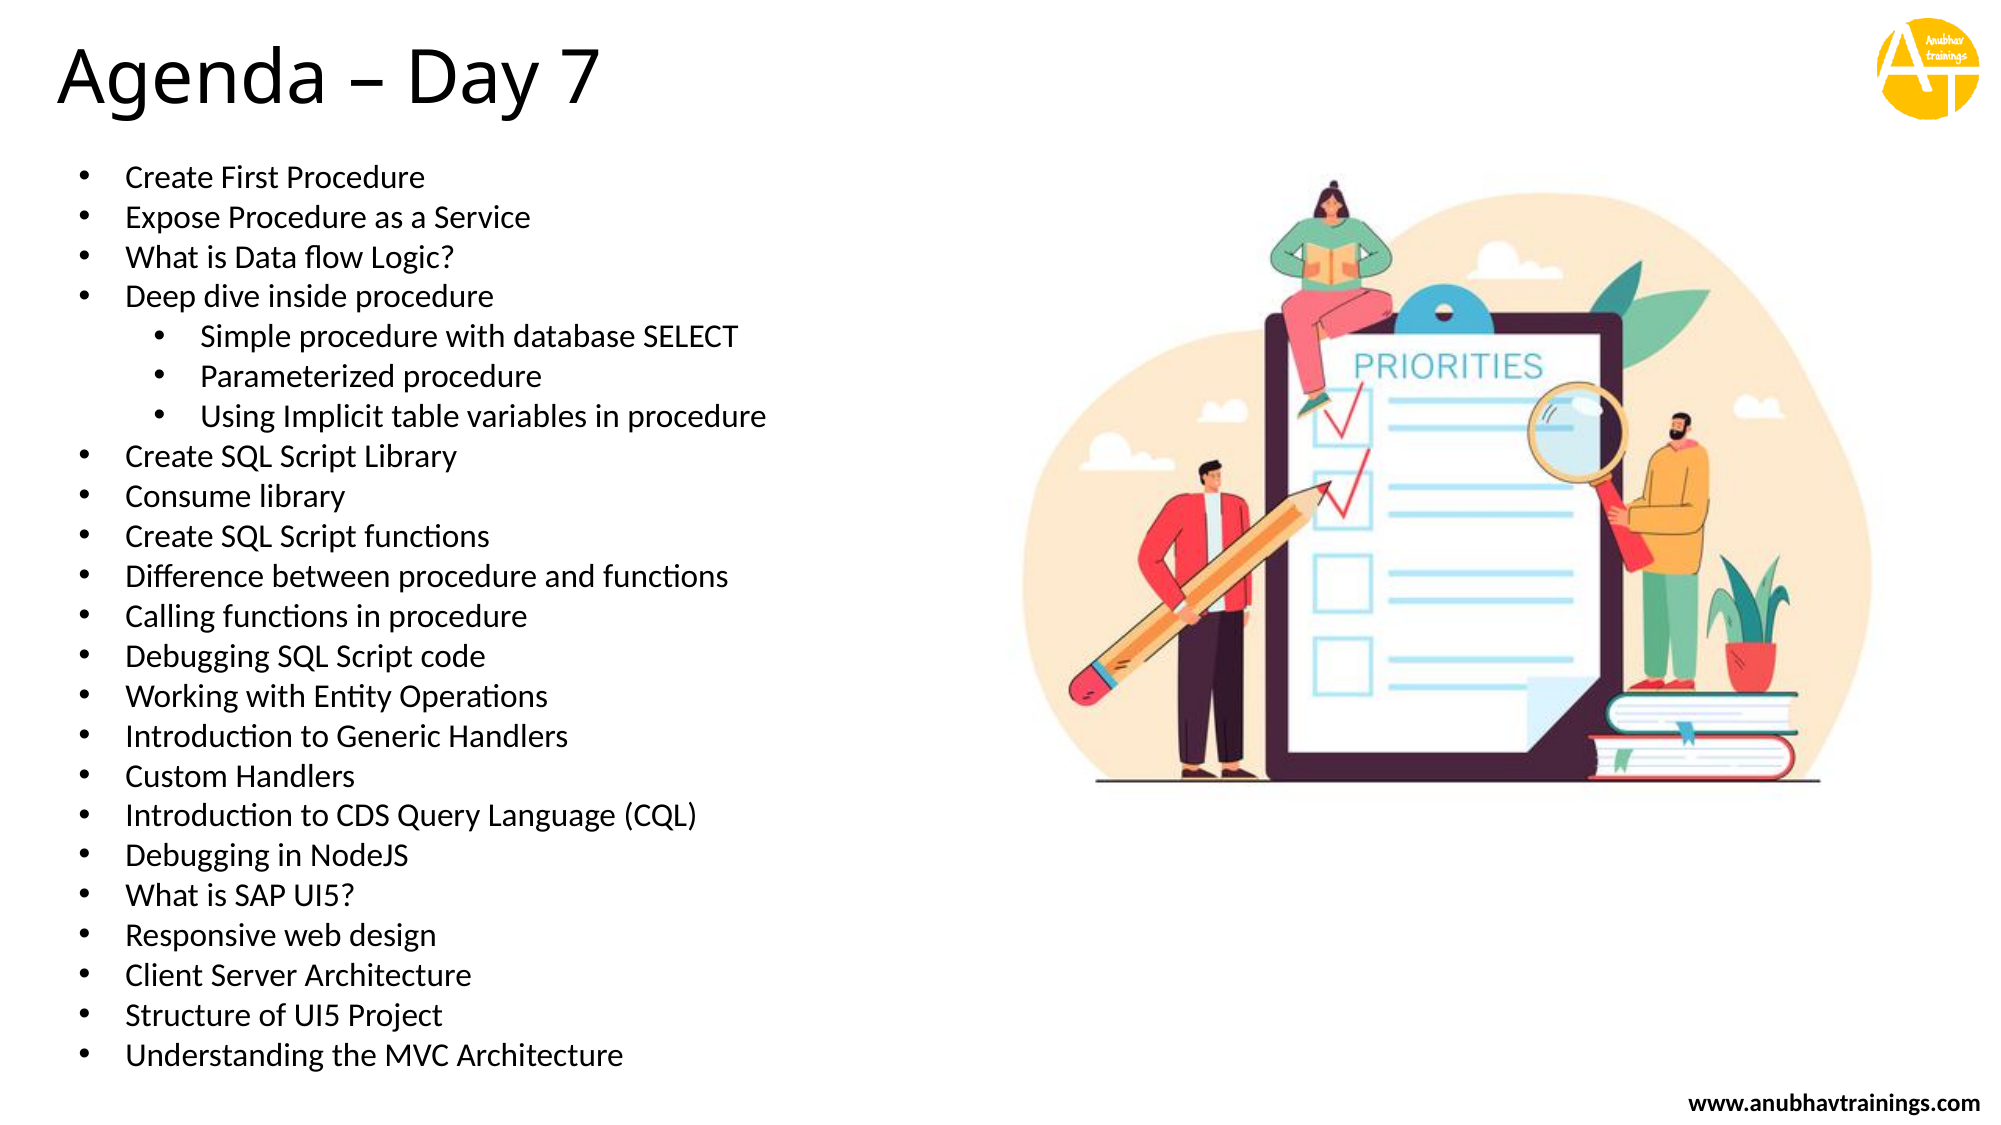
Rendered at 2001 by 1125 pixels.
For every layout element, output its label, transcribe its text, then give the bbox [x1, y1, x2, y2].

text_box Create First Procedure Expose Procedure as a Service What is Data flow Logic? Deep dive inside procedure Simple procedure with database SELECT Parameterized procedure Using Implicit table variables in procedure Create SQL Script Library Consume library Create SQL Script functions Difference between procedure and functions Calling functions in procedure Debugging SQL Script code Working with Entity Operations Introduction to Generic Handlers Custom Handlers Introduction to CDS Query Language (CQL) Debugging in NodeJS What is SAP UI5? Responsive web design Client Server Architecture Structure of UI5 Project Understanding the MVC Architecture [63, 147, 959, 1081]
text_box Agenda – Day 7 [42, 30, 1866, 148]
footer www.anubhavtrainings.com [1669, 1089, 2000, 1114]
picture [958, 11, 1985, 850]
